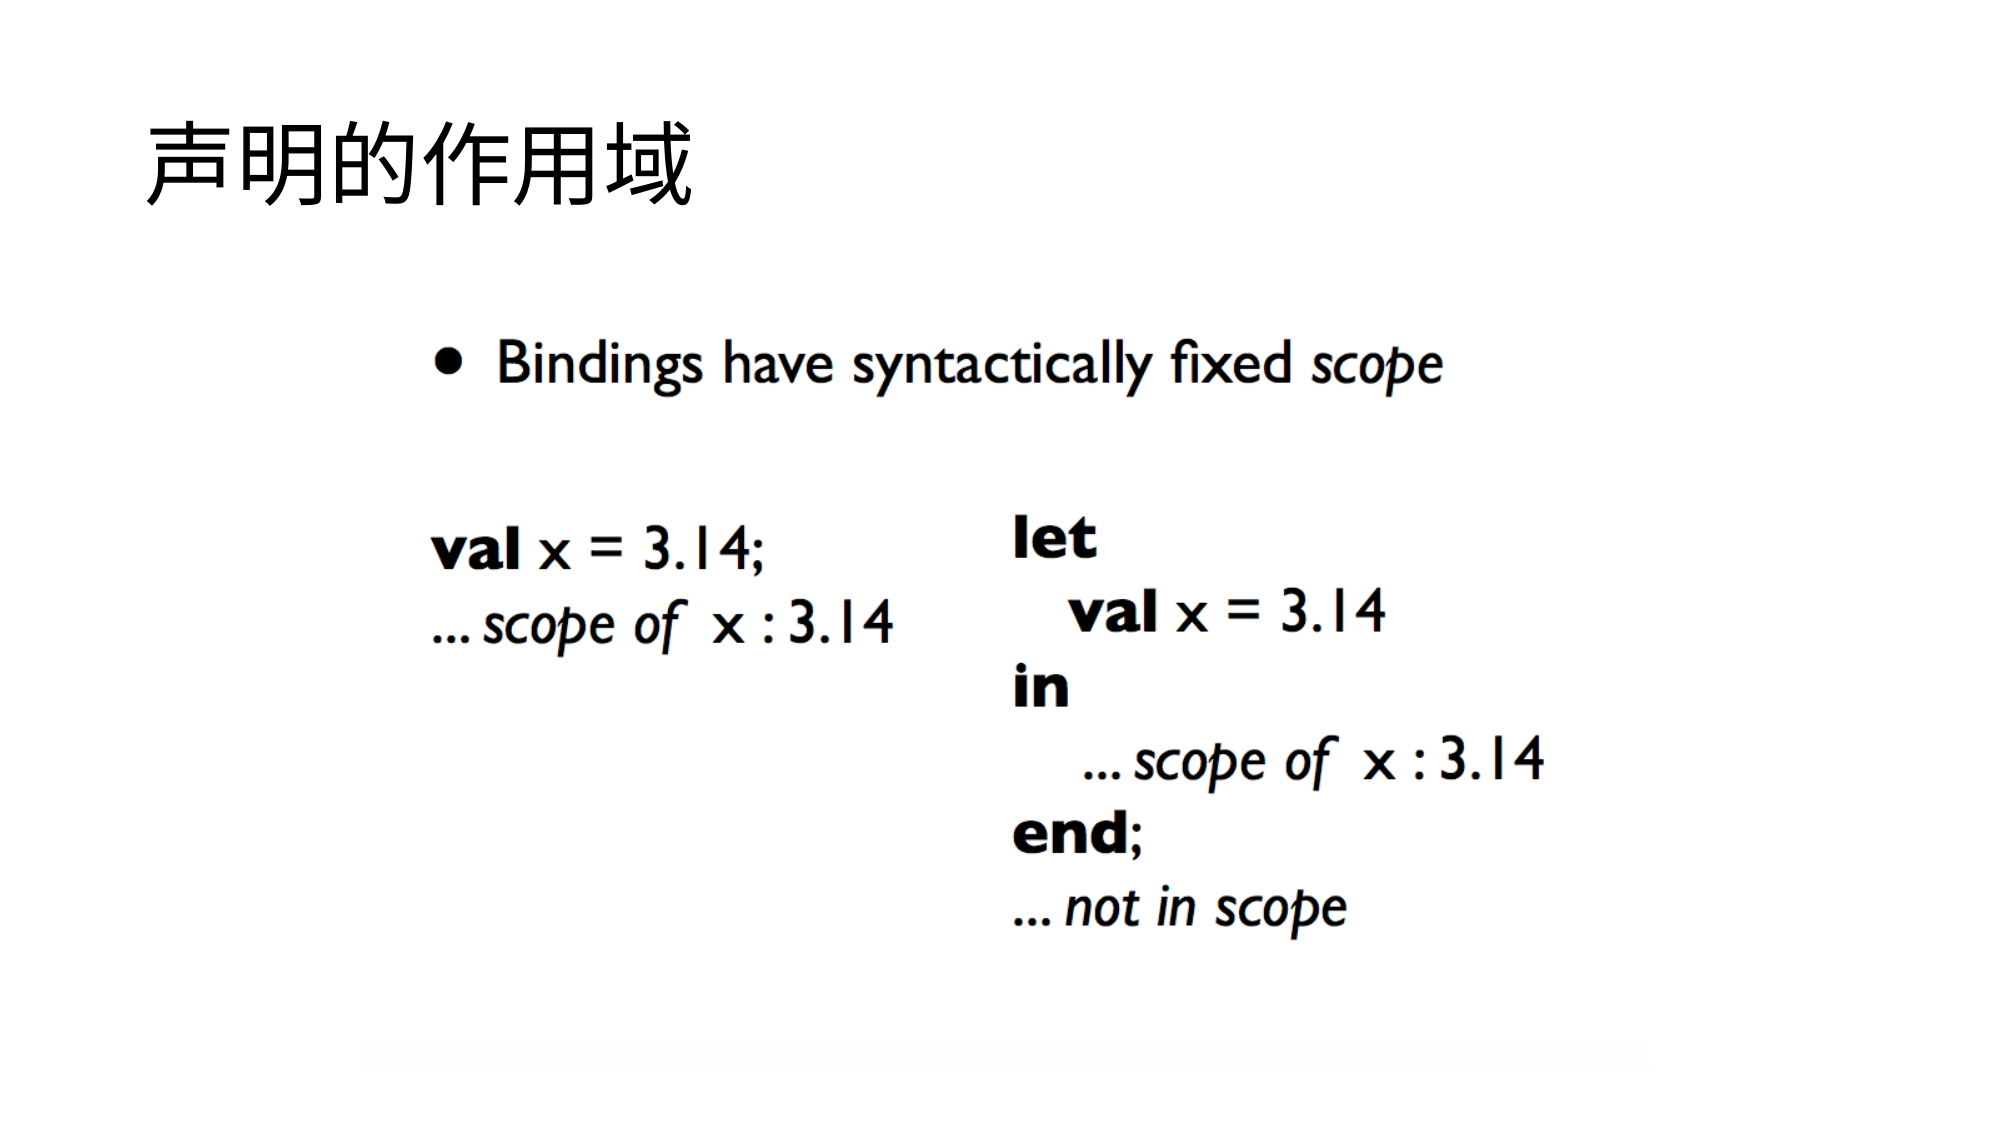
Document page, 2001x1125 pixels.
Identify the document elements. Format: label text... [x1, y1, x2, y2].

picture [361, 284, 1649, 1072]
title 声明的作用域 [136, 59, 1863, 278]
